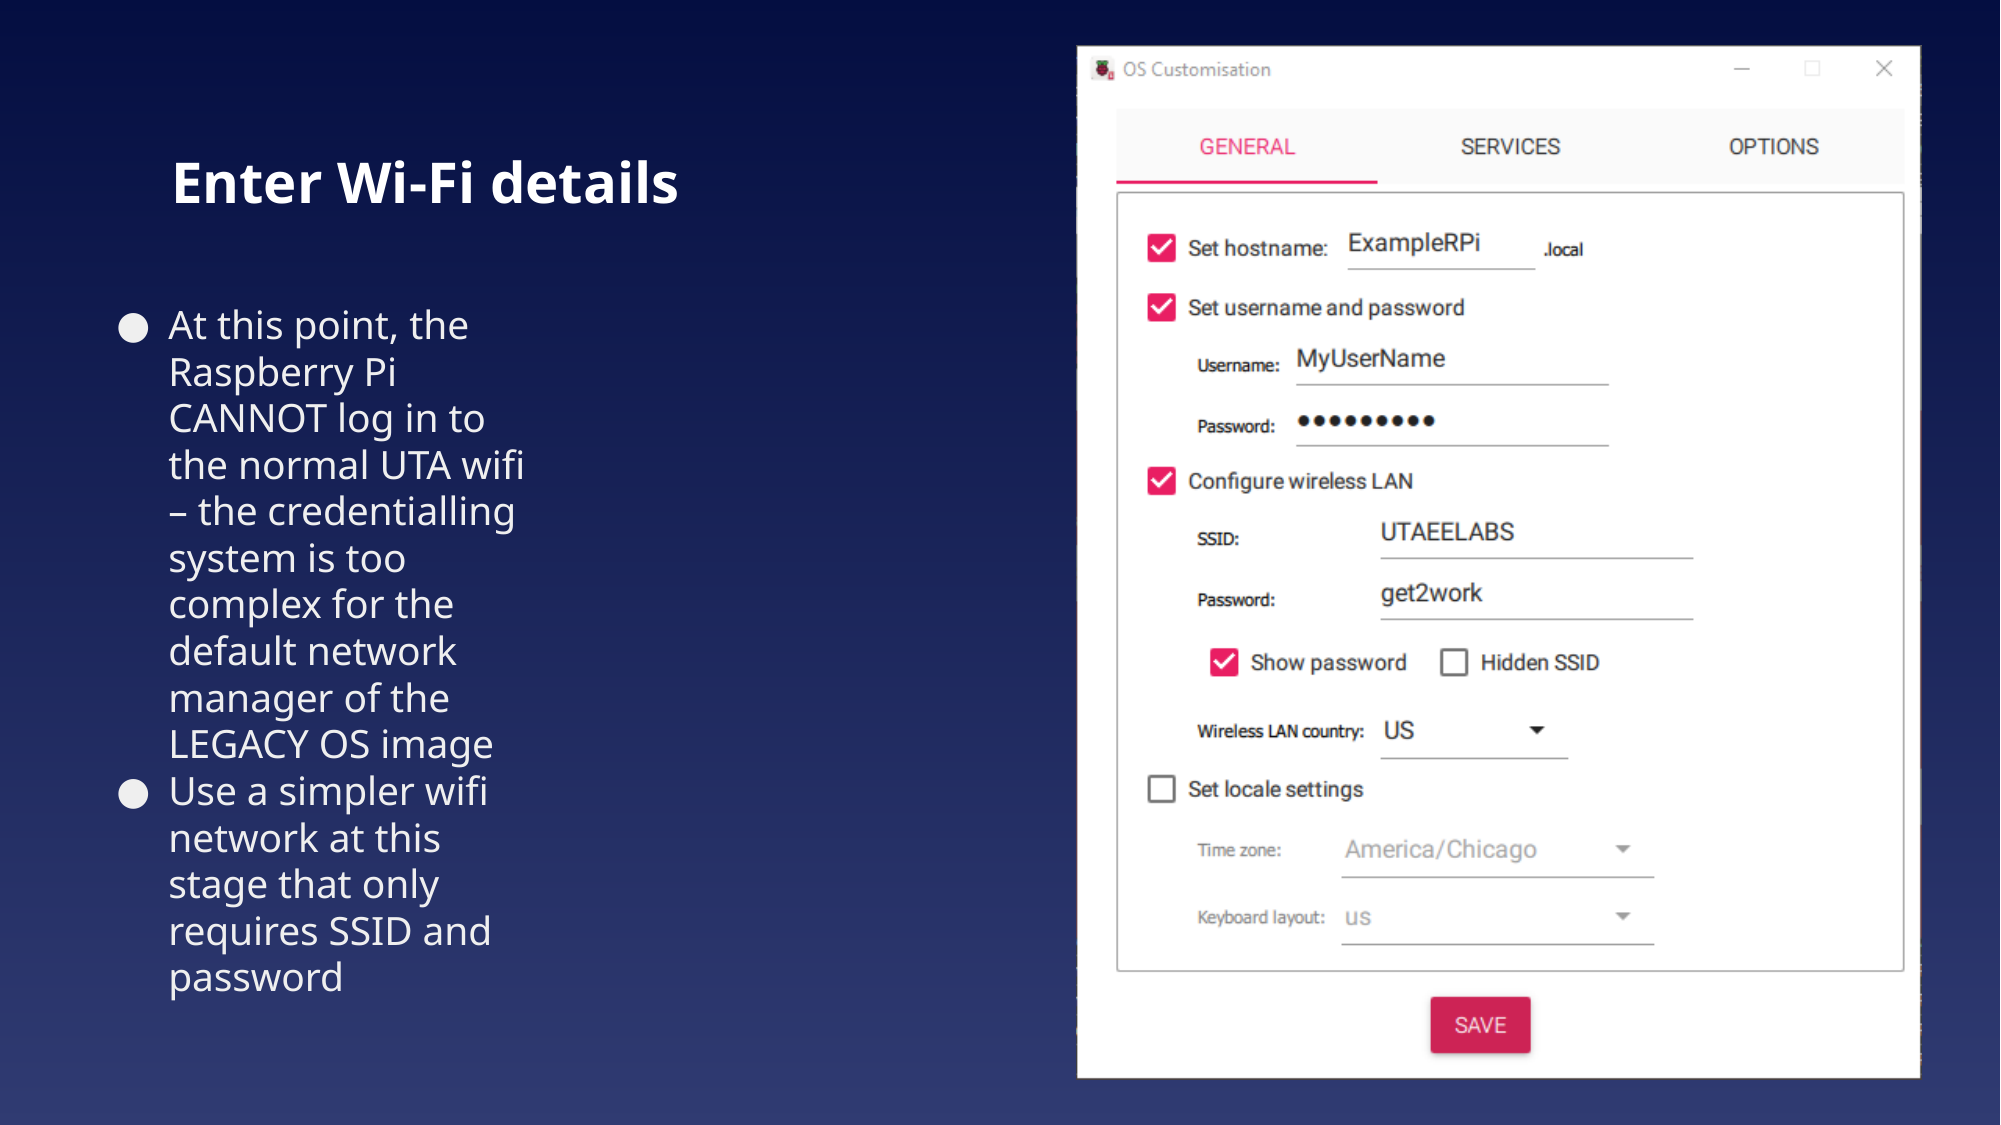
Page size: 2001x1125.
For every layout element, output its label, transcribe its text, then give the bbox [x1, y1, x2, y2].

text_box At this point, the Raspberry Pi CANNOT log in to the normal UTA wifi – the credentialling system is too complex for the default network manager of the LEGACY OS image Use a simpler wifi network at this stage that only requires SSID and password [78, 293, 549, 1007]
picture [1075, 44, 1922, 1080]
title Enter Wi-Fi details [156, 118, 1070, 244]
